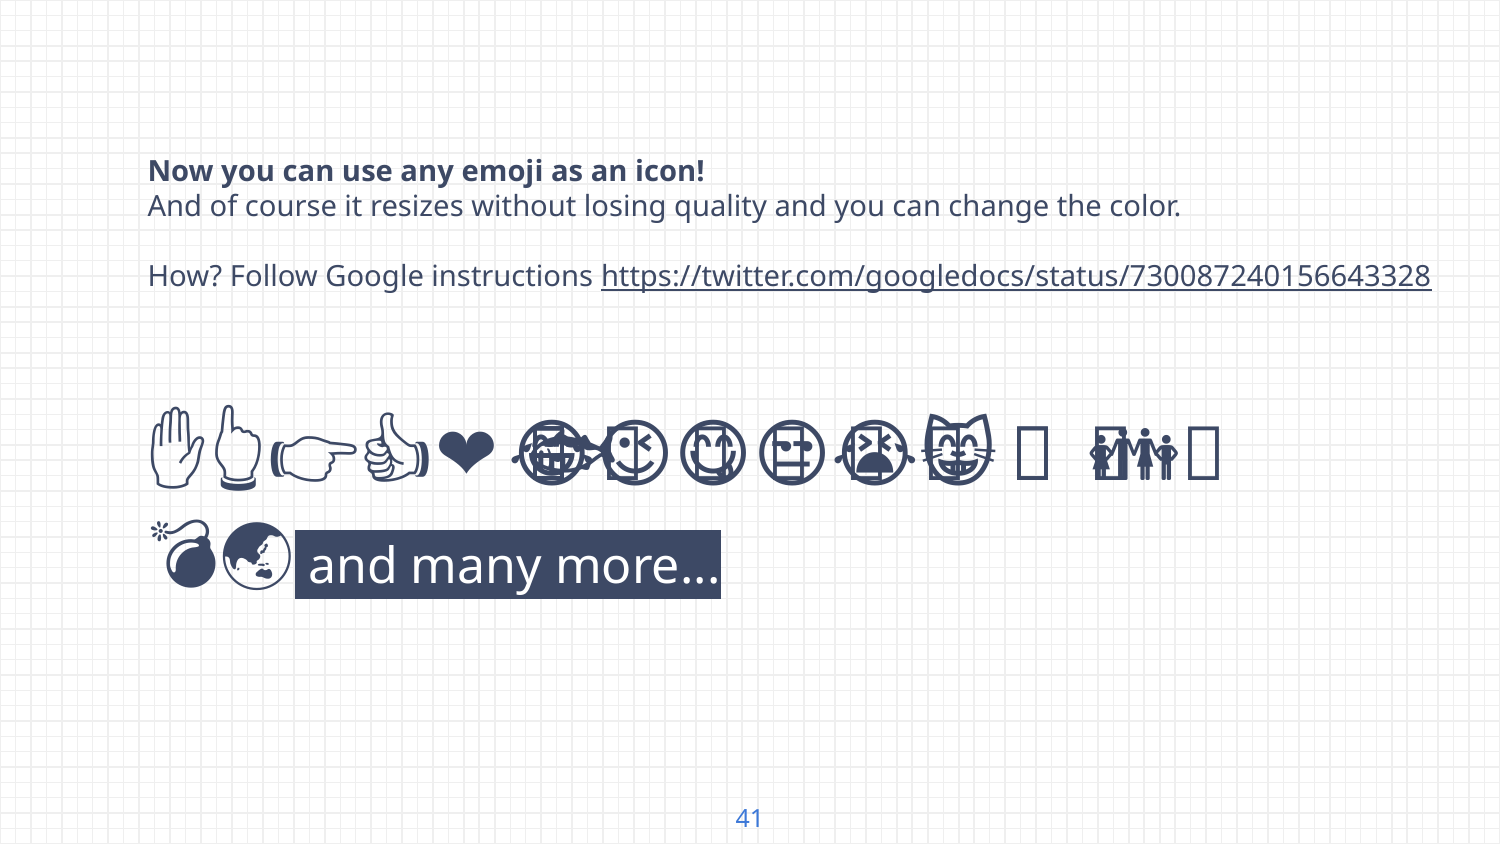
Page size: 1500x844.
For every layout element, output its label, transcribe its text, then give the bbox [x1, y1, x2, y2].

slide_number 41 [705, 796, 795, 844]
text_box Now you can use any emoji as an icon! And of course it resizes without losing quality and you can change the color. How? Follow Google instructions https://twitter.com/googledocs/status/730087240156643328 [132, 137, 1451, 364]
text_box ✋👆👉👍👤👦👧👨👩👪💃🏃💑❤😂😉😋😒😭👶😸🐟🍒🍔💣📌📖🔨🎃🎈🎨🏈🏰🌏🔌🔑 and many more... [132, 376, 1335, 799]
